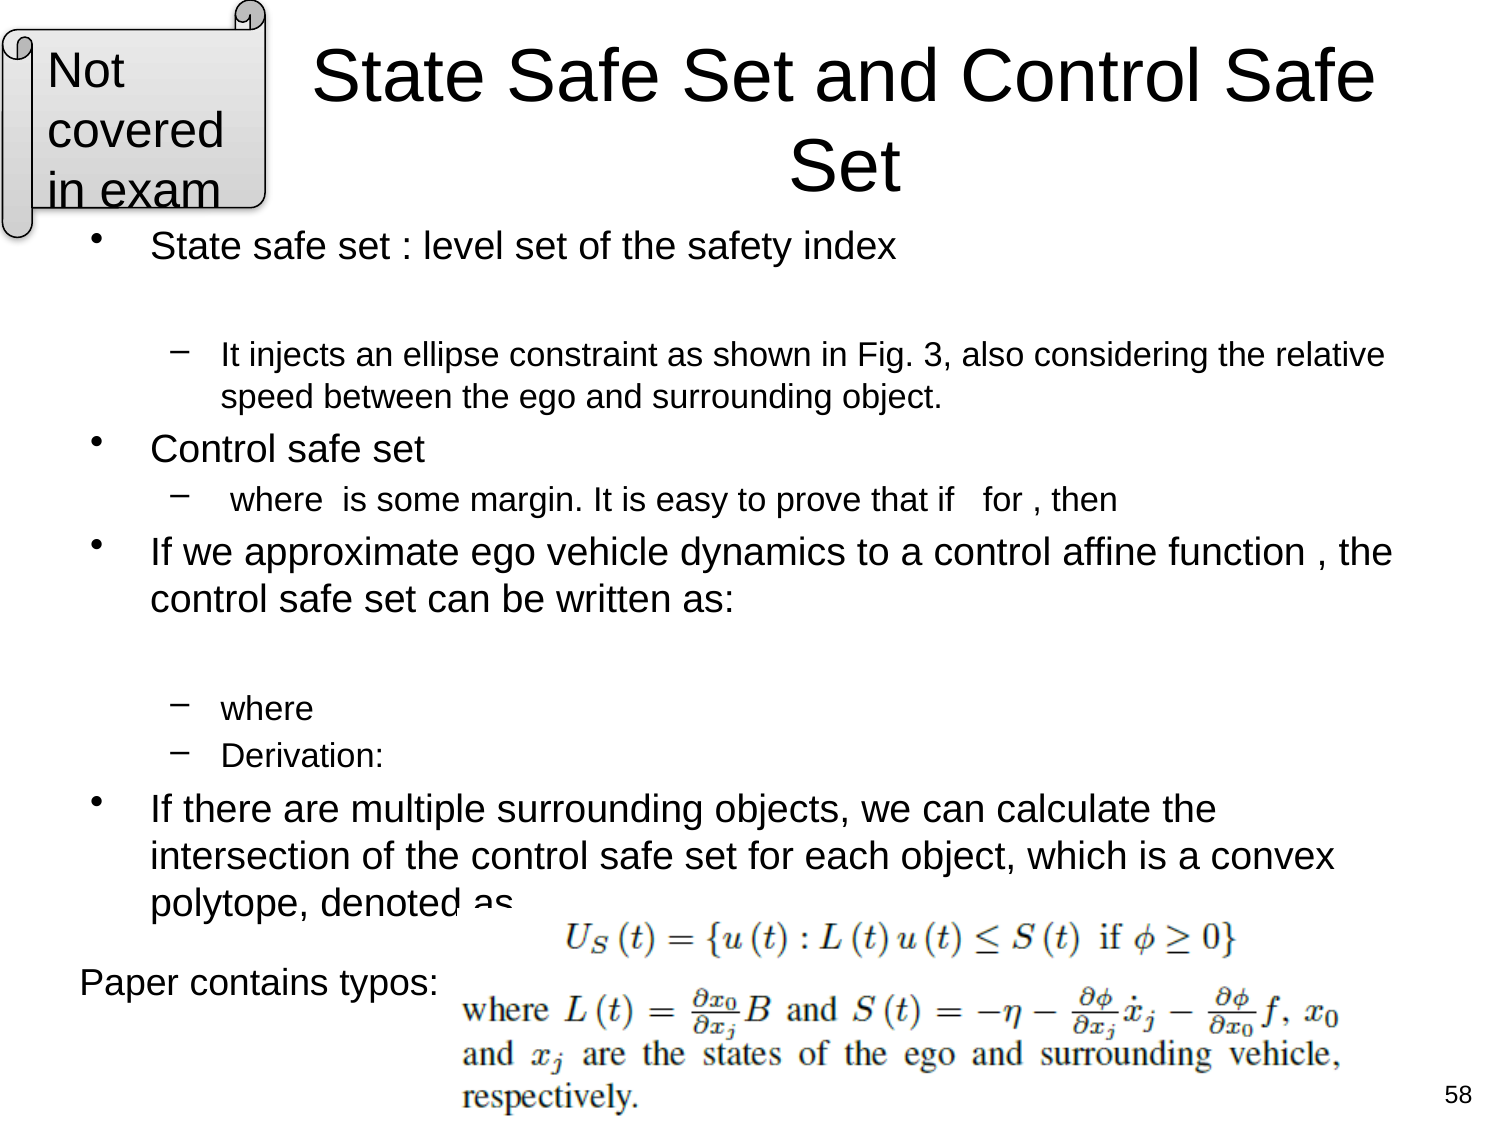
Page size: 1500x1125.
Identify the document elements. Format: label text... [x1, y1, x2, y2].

text_box Paper contains typos: [64, 950, 452, 1011]
title State Safe Set and Control Safe Set [271, 44, 1426, 188]
slide_number 58 [1349, 1070, 1488, 1112]
text_box Not covered in exam [1, 0, 266, 239]
picture [457, 908, 1346, 1122]
